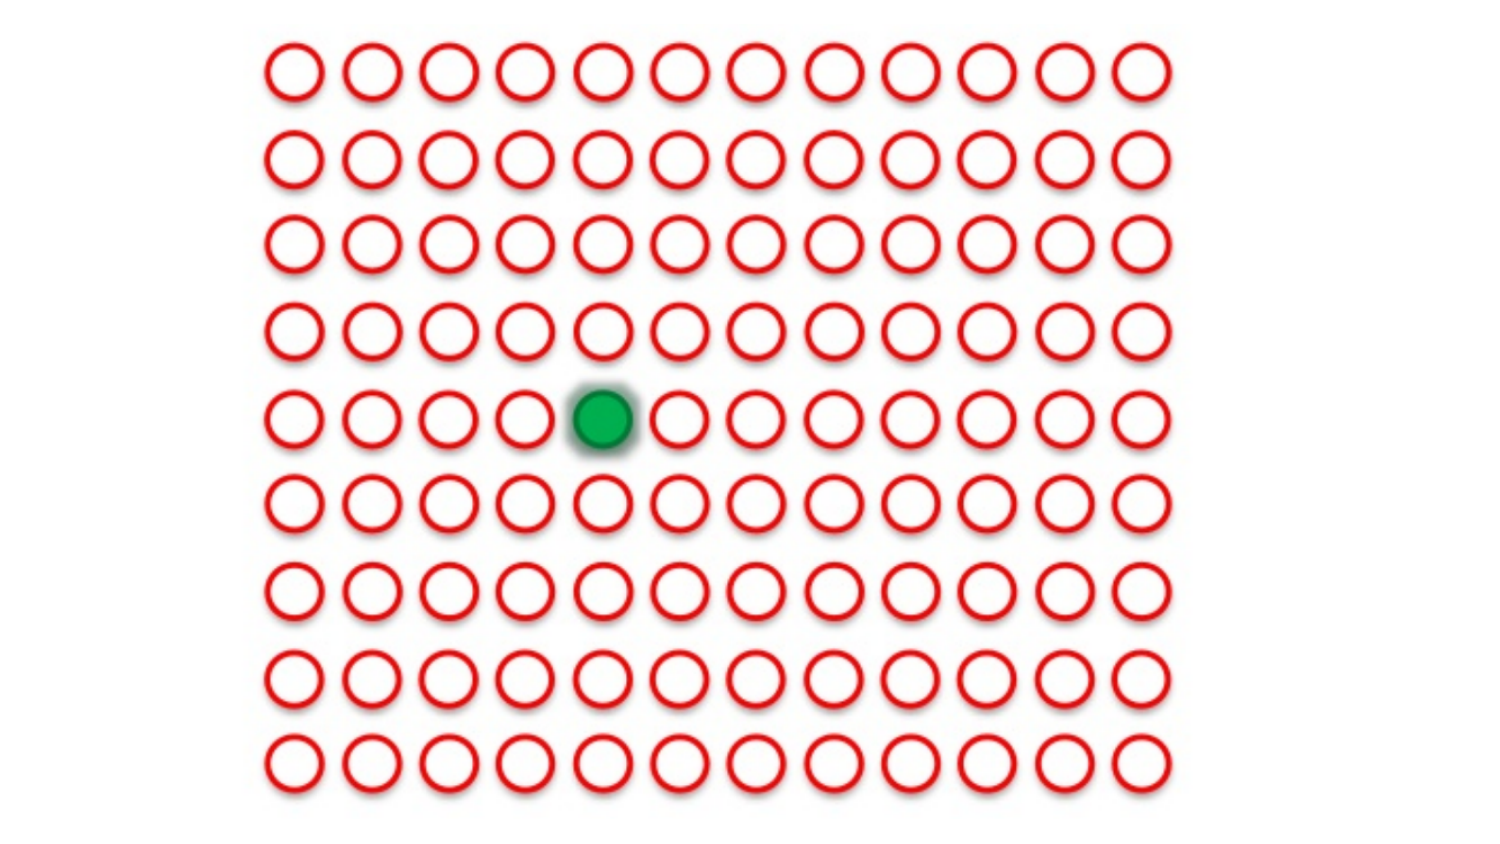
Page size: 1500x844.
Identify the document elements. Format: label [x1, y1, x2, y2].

picture [236, 24, 1205, 819]
